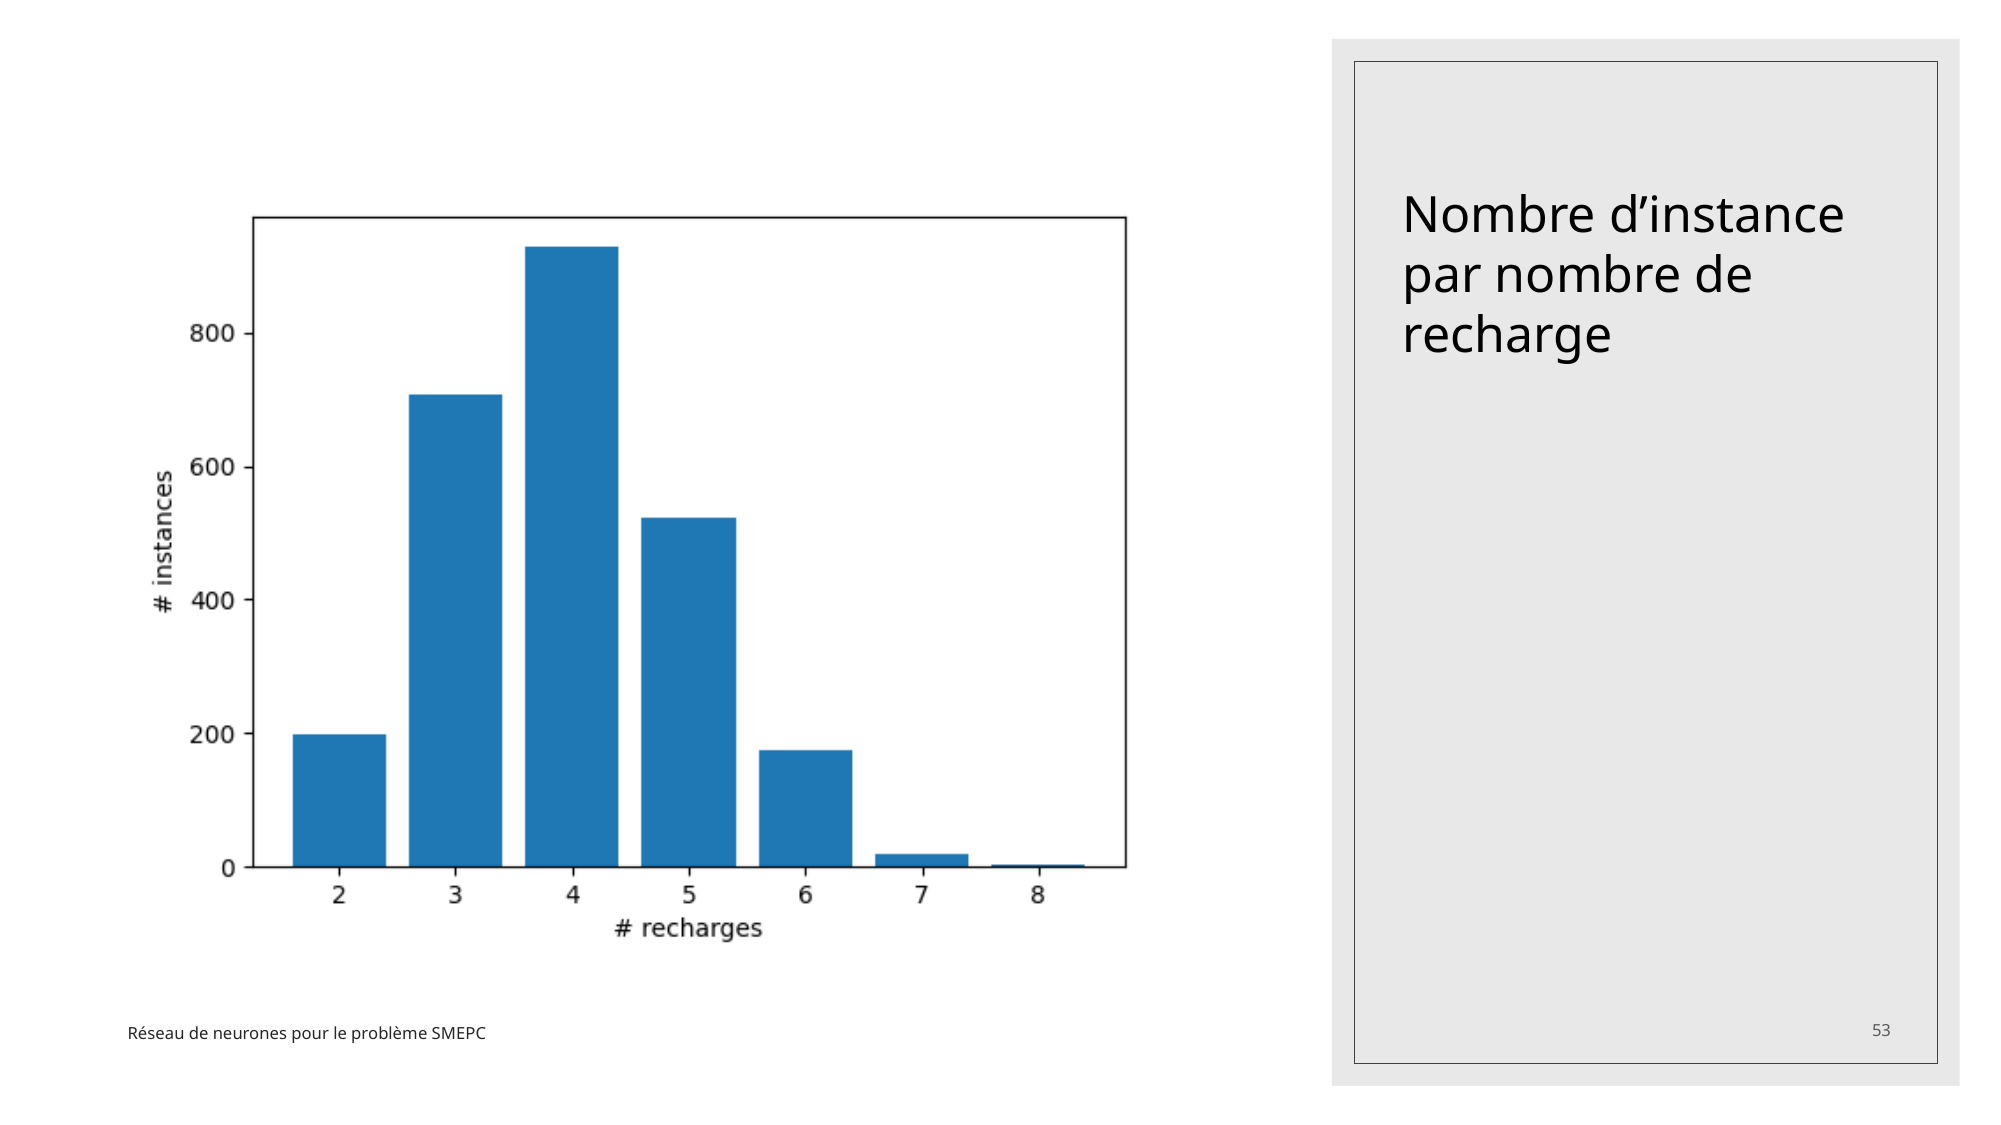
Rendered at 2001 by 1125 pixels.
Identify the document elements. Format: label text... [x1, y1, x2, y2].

picture [112, 115, 1238, 960]
slide_number 53 [1705, 990, 1907, 1050]
footer Réseau de neurones pour le problème SMEPC [112, 990, 865, 1050]
title Nombre d’instance par nombre de recharge [1387, 99, 1907, 370]
